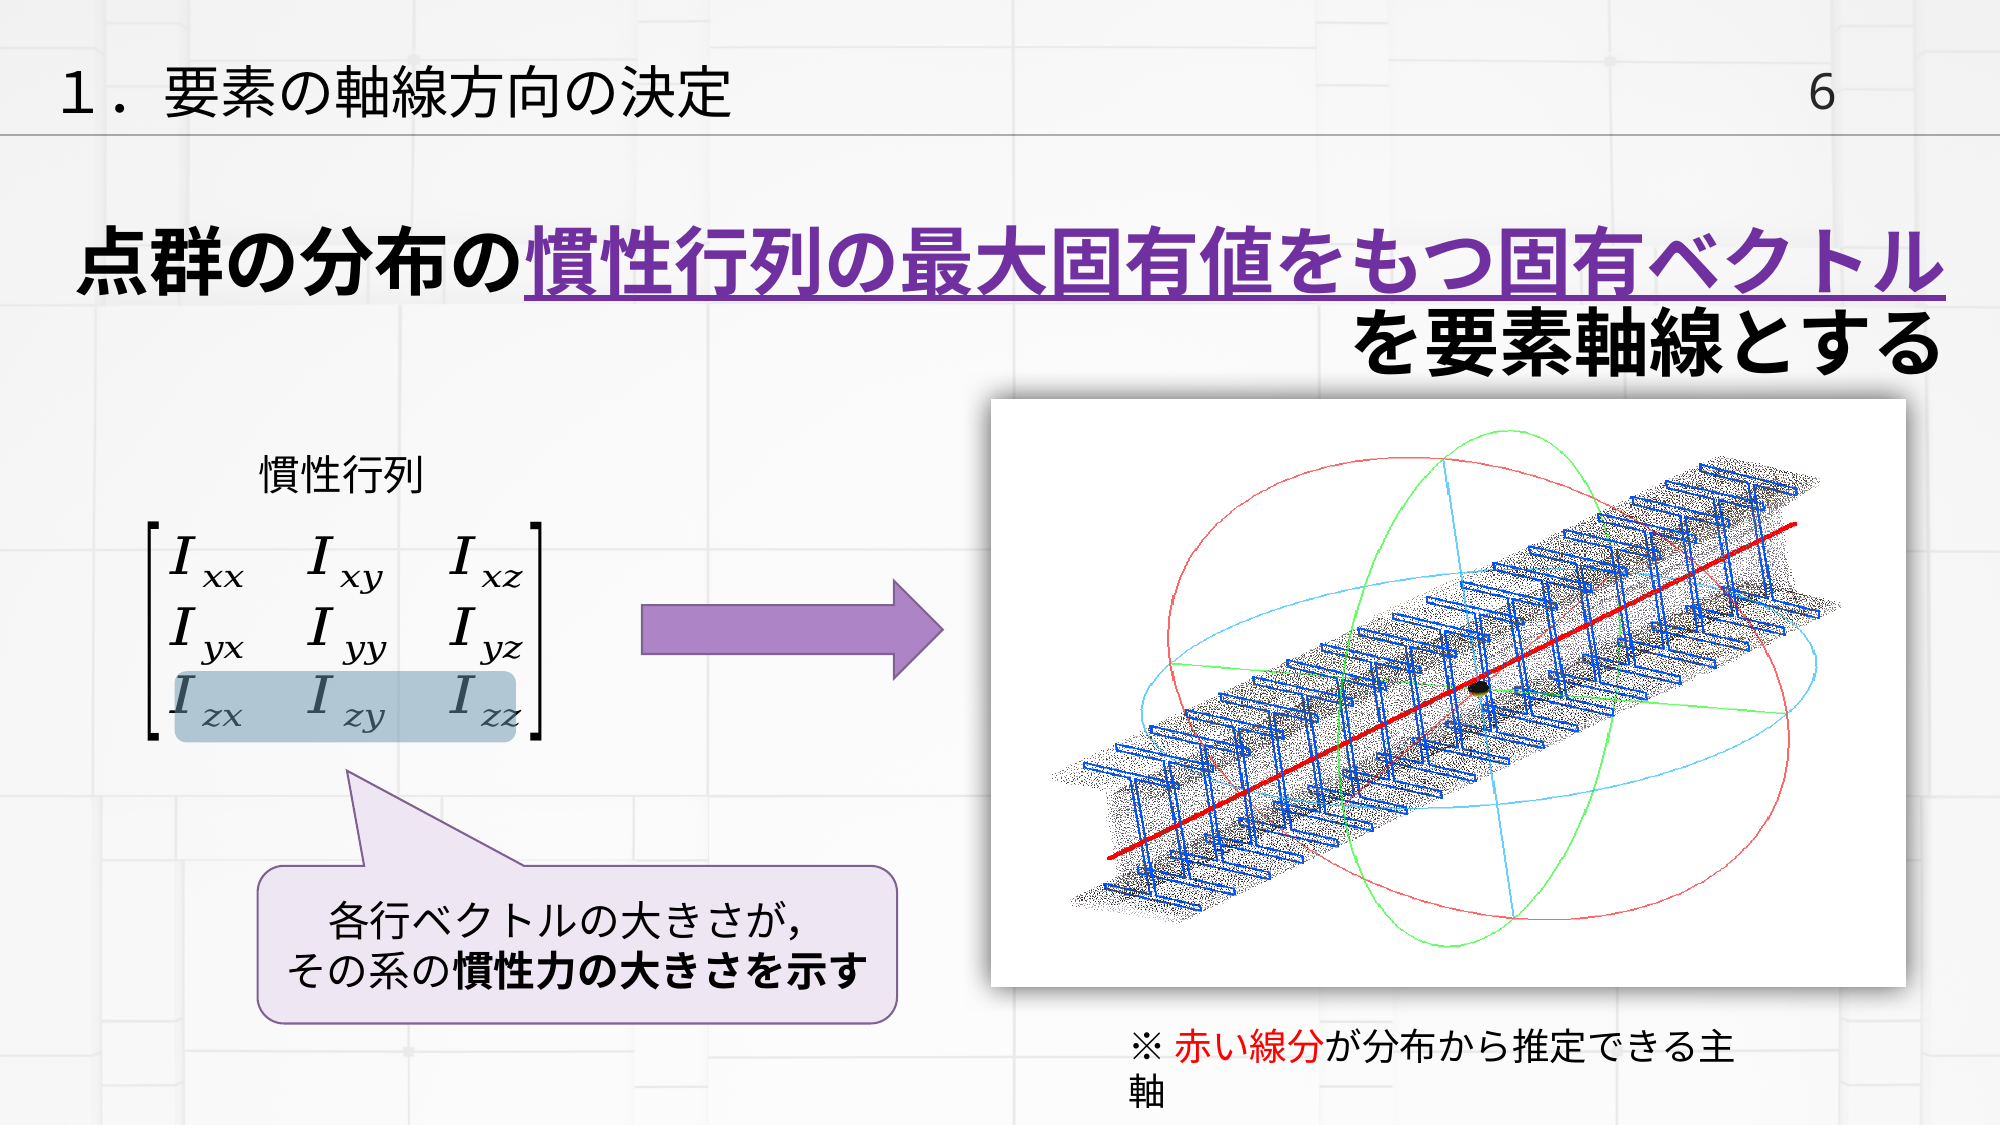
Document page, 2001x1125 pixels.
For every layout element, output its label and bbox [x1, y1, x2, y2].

text_box [143, 441, 548, 745]
picture [0, 0, 2000, 1125]
